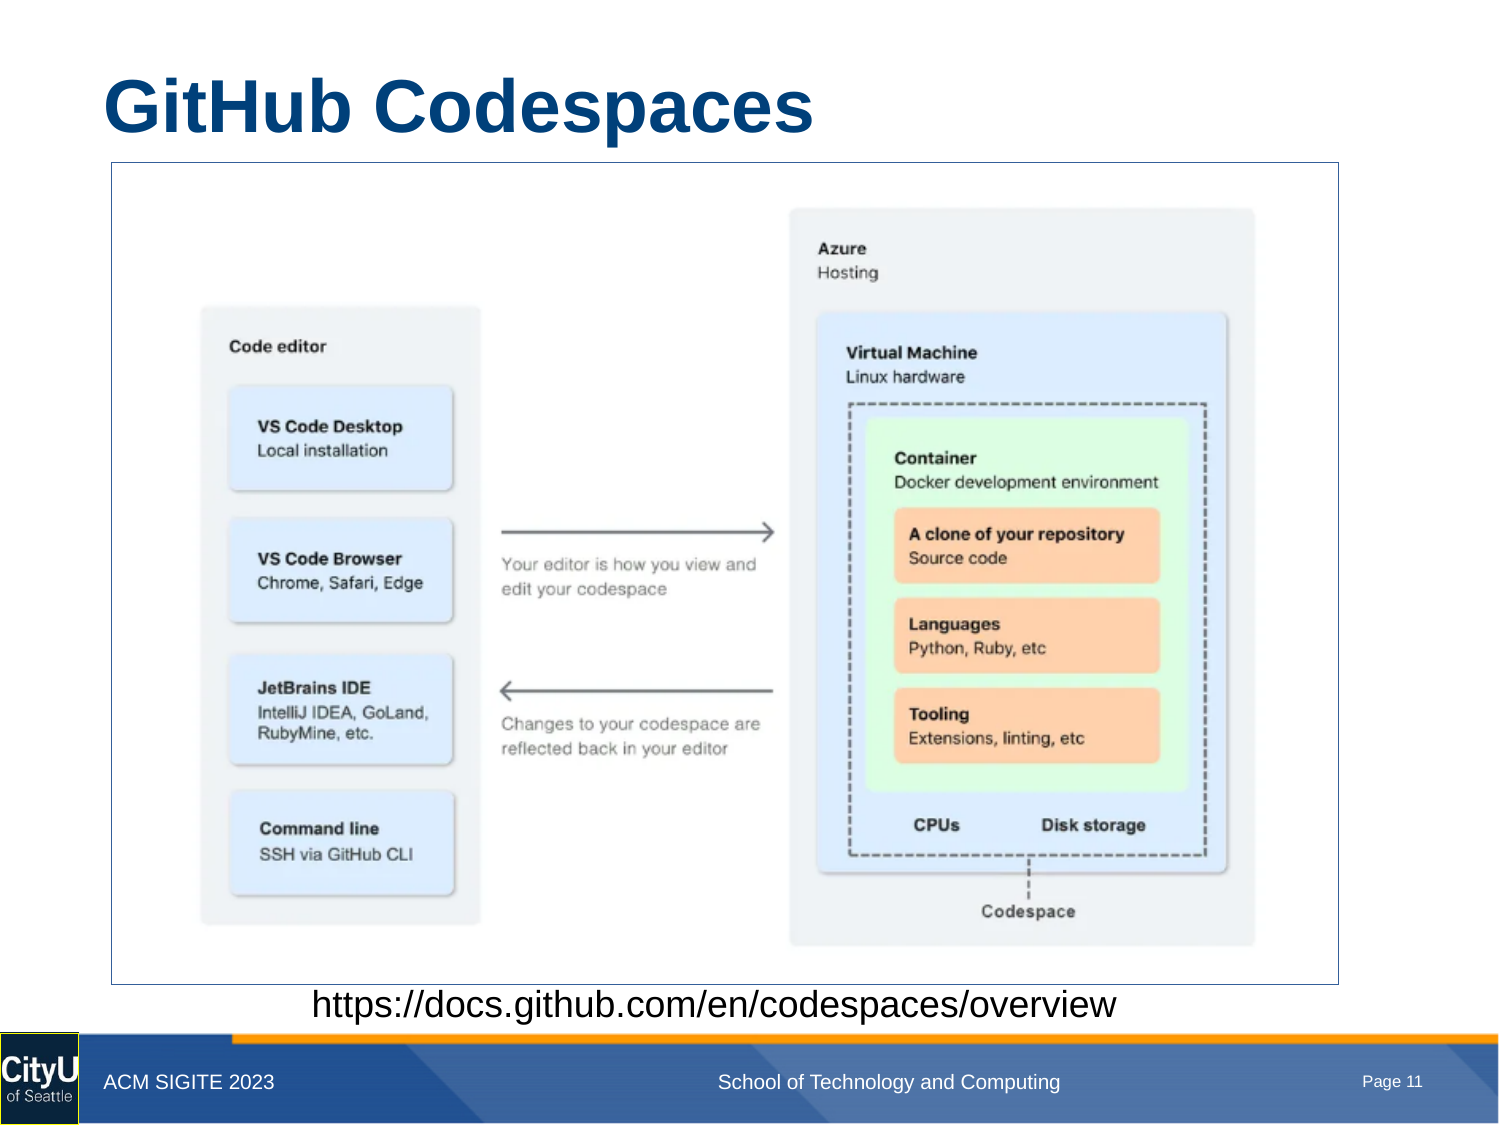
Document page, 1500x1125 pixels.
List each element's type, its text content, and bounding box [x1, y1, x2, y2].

picture [111, 161, 1340, 985]
picture [0, 1032, 1500, 1125]
title GitHub Codespaces [88, 49, 1451, 213]
text_box https://docs.github.com/en/codespaces/overview [296, 994, 1132, 1033]
picture [1, 1034, 78, 1124]
